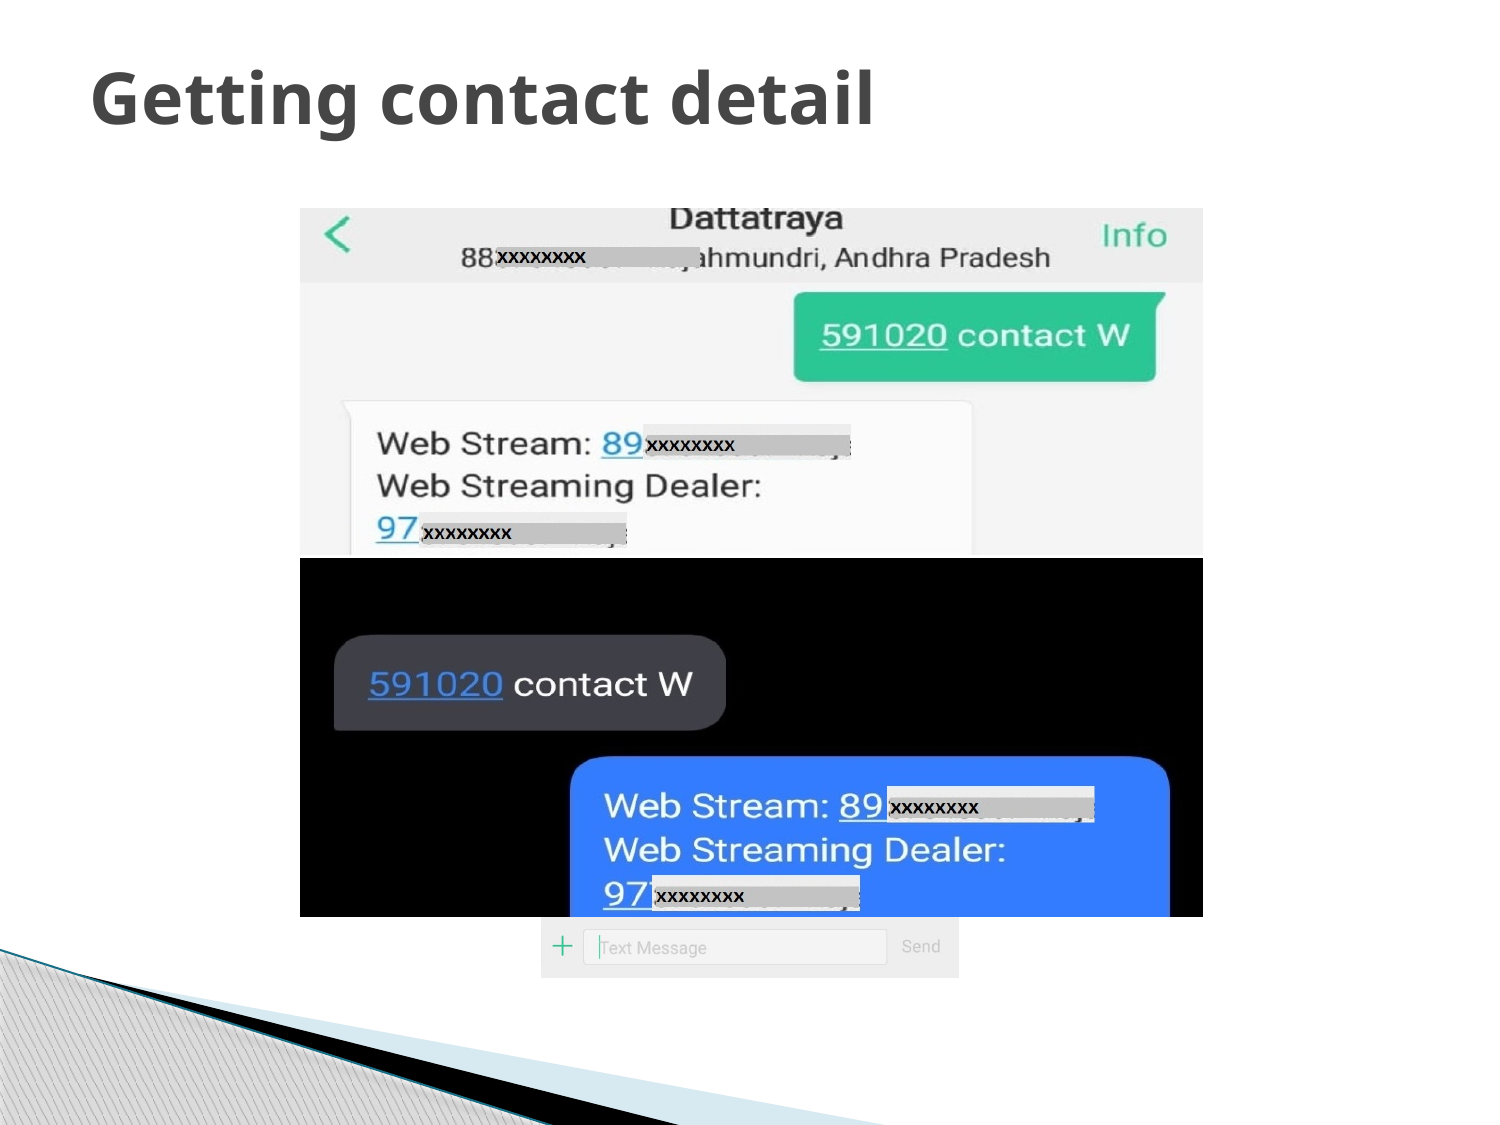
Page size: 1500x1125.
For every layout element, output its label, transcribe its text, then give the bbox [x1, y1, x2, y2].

title Getting contact detail [75, 45, 1425, 233]
picture [296, 208, 1204, 917]
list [540, 929, 959, 978]
